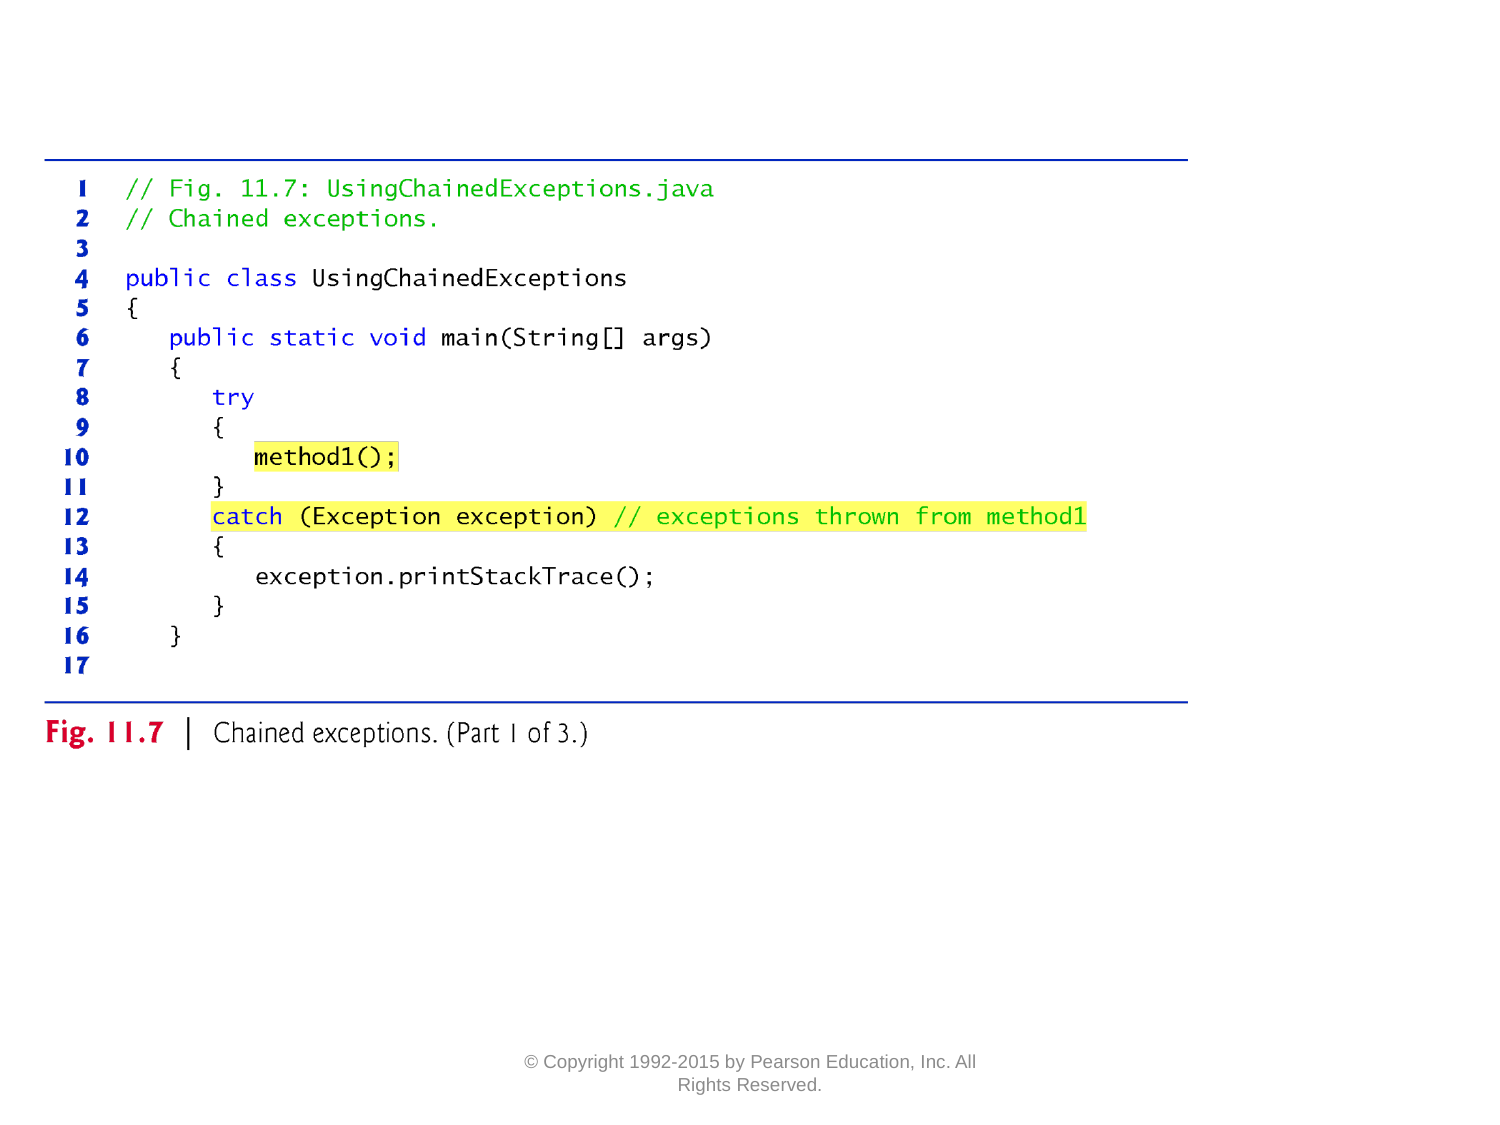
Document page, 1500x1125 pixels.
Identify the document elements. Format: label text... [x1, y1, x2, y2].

footer © Copyright 1992-2015 by Pearson Education, Inc. All Rights Reserved. [496, 1042, 1004, 1103]
picture [0, 106, 1500, 1018]
